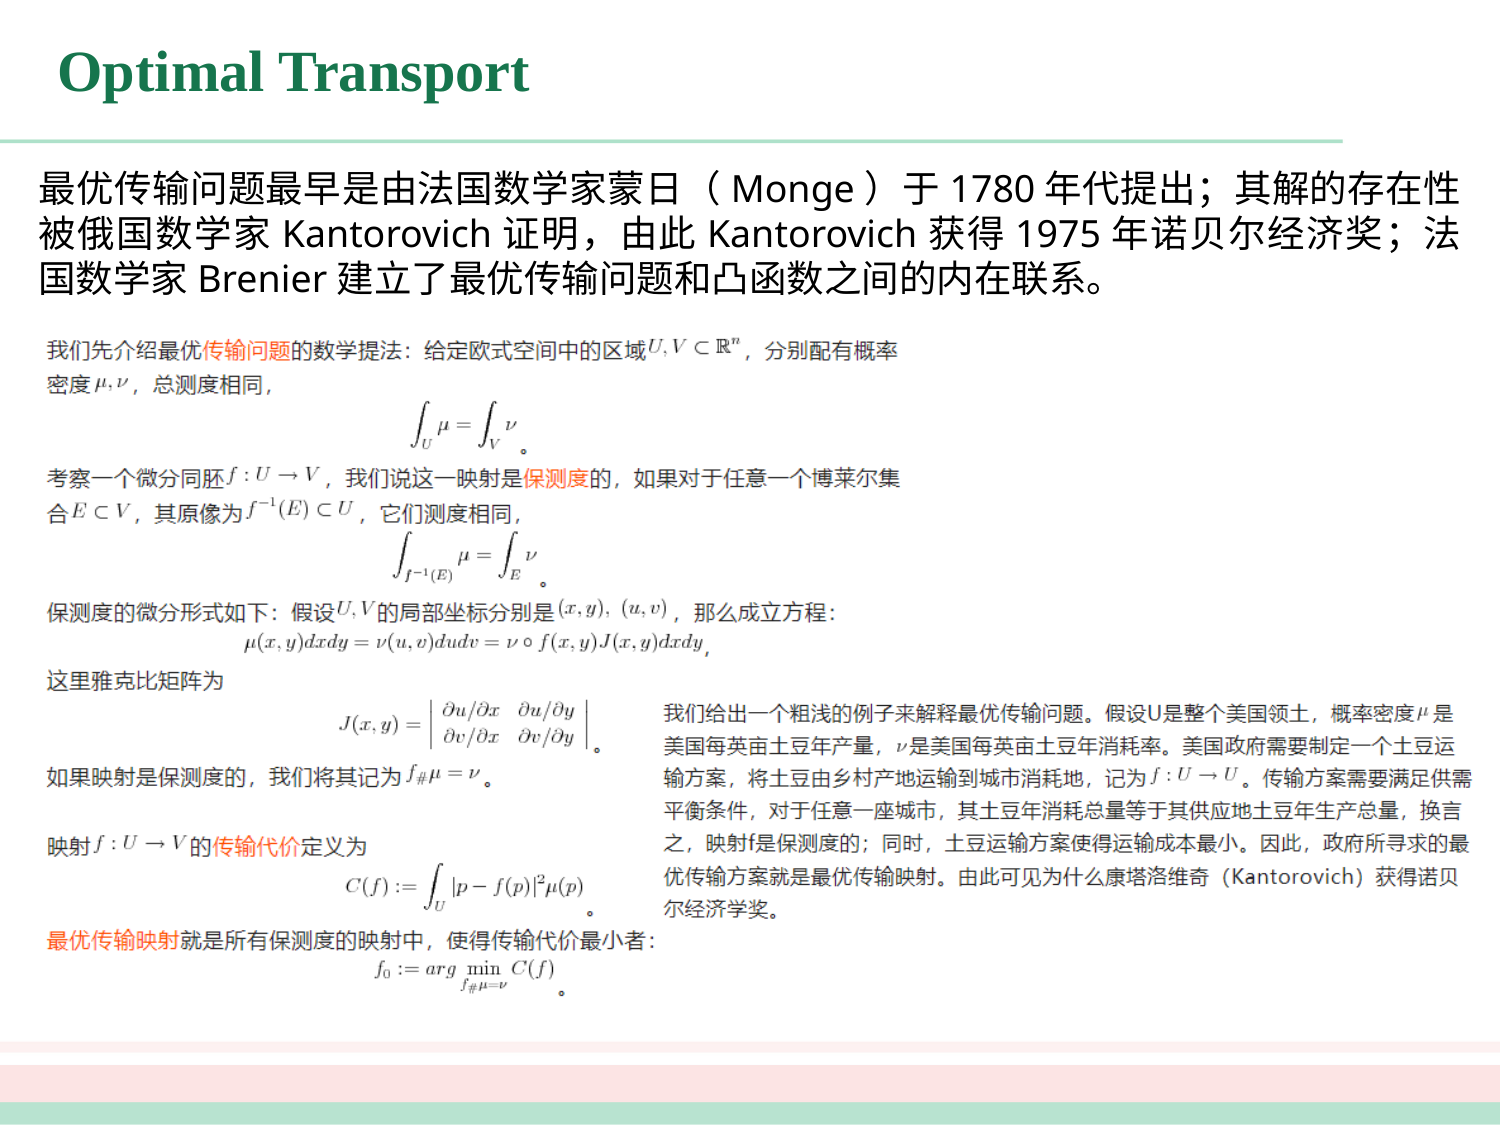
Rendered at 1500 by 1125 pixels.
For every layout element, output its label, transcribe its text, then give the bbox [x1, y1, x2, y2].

text_box 最优传输问题最早是由法国数学家蒙日（Monge）于1780年代提出；其解的存在性被俄国数学家Kantorovich证明，由此Kantorovich获得1975年诺贝尔经济奖；法国数学家Brenier建立了最优传输问题和凸函数之间的内在联系。 [23, 157, 1477, 308]
text_box Optimal Transport [42, 8, 1223, 138]
picture [0, 0, 1500, 1125]
